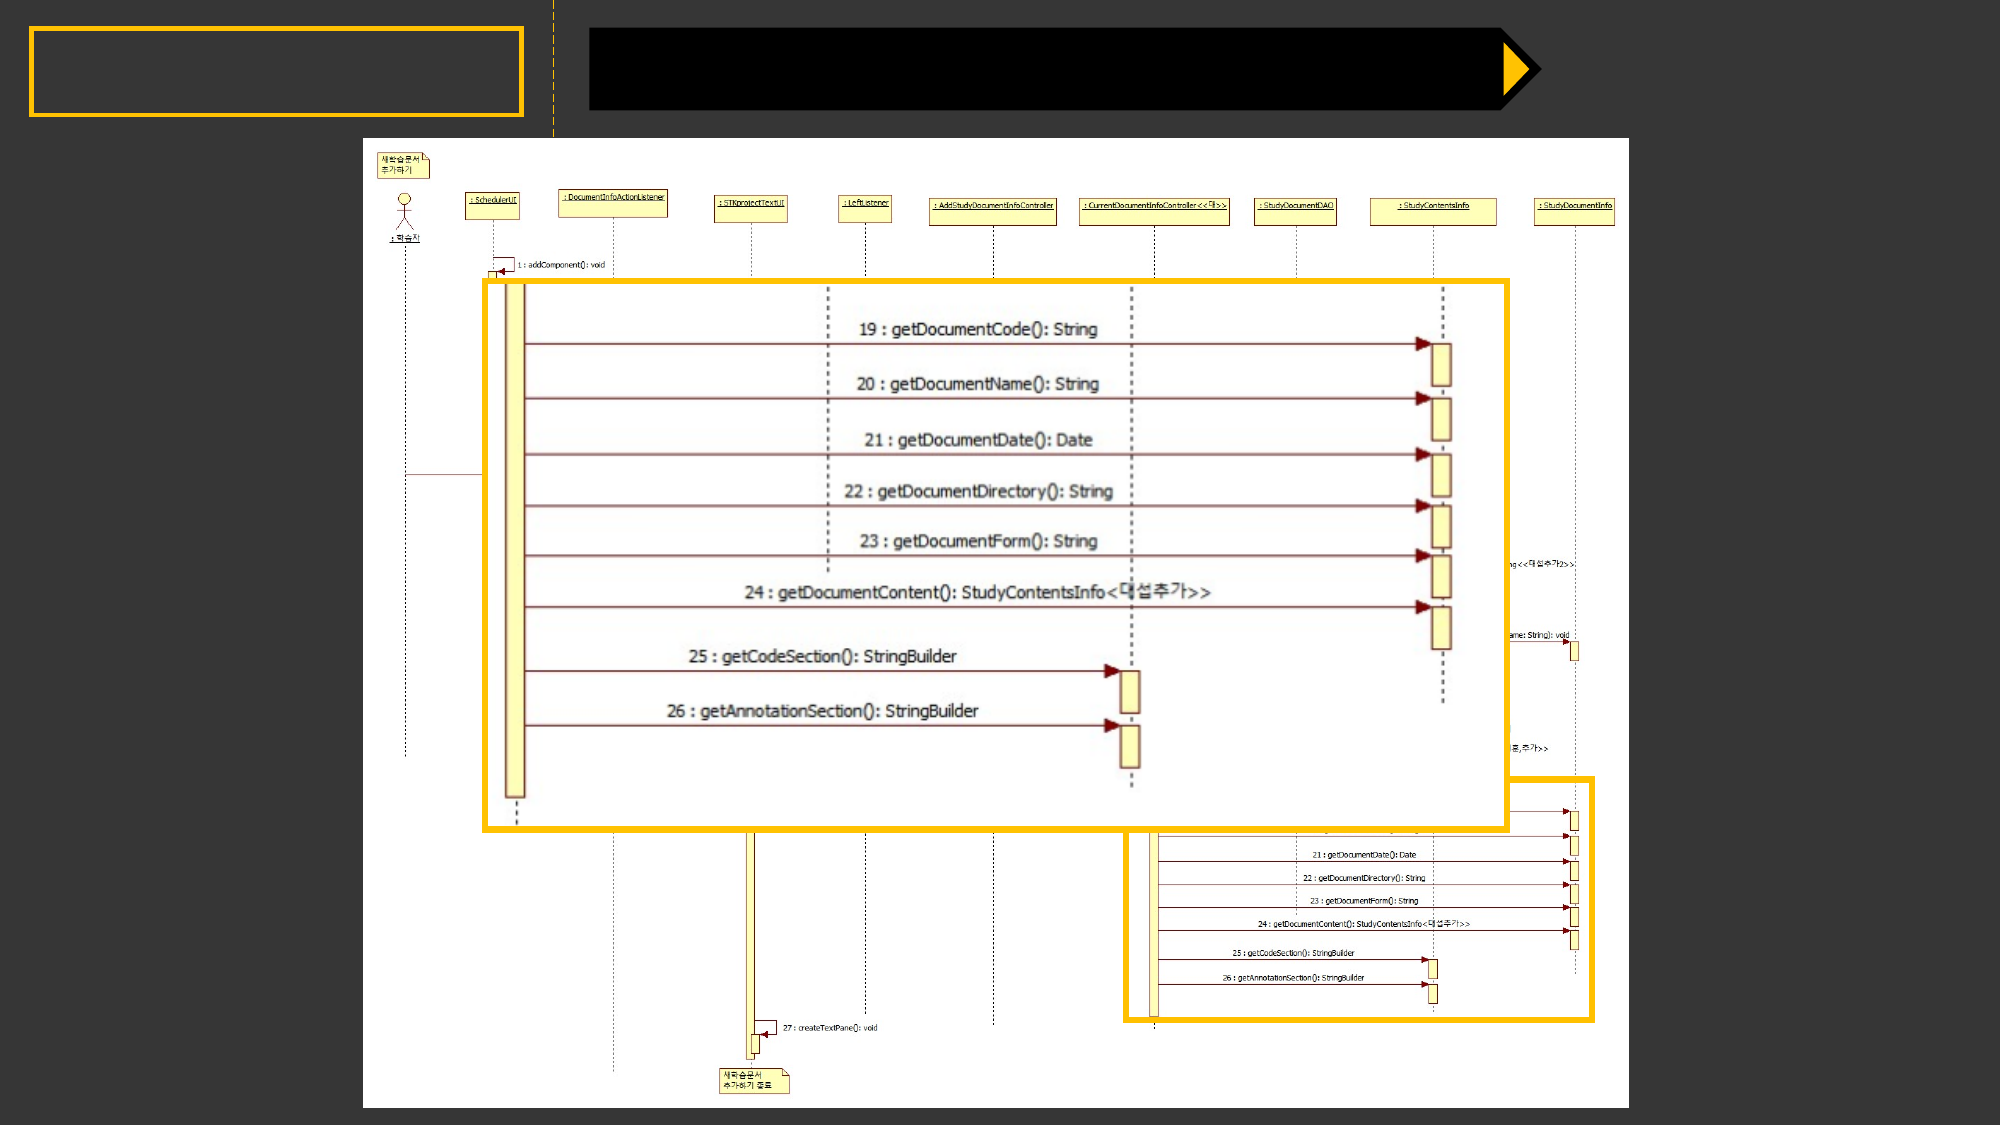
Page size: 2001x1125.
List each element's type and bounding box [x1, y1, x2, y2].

text_box [590, 28, 1541, 110]
text_box [0, 28, 553, 115]
picture [363, 138, 1629, 1108]
